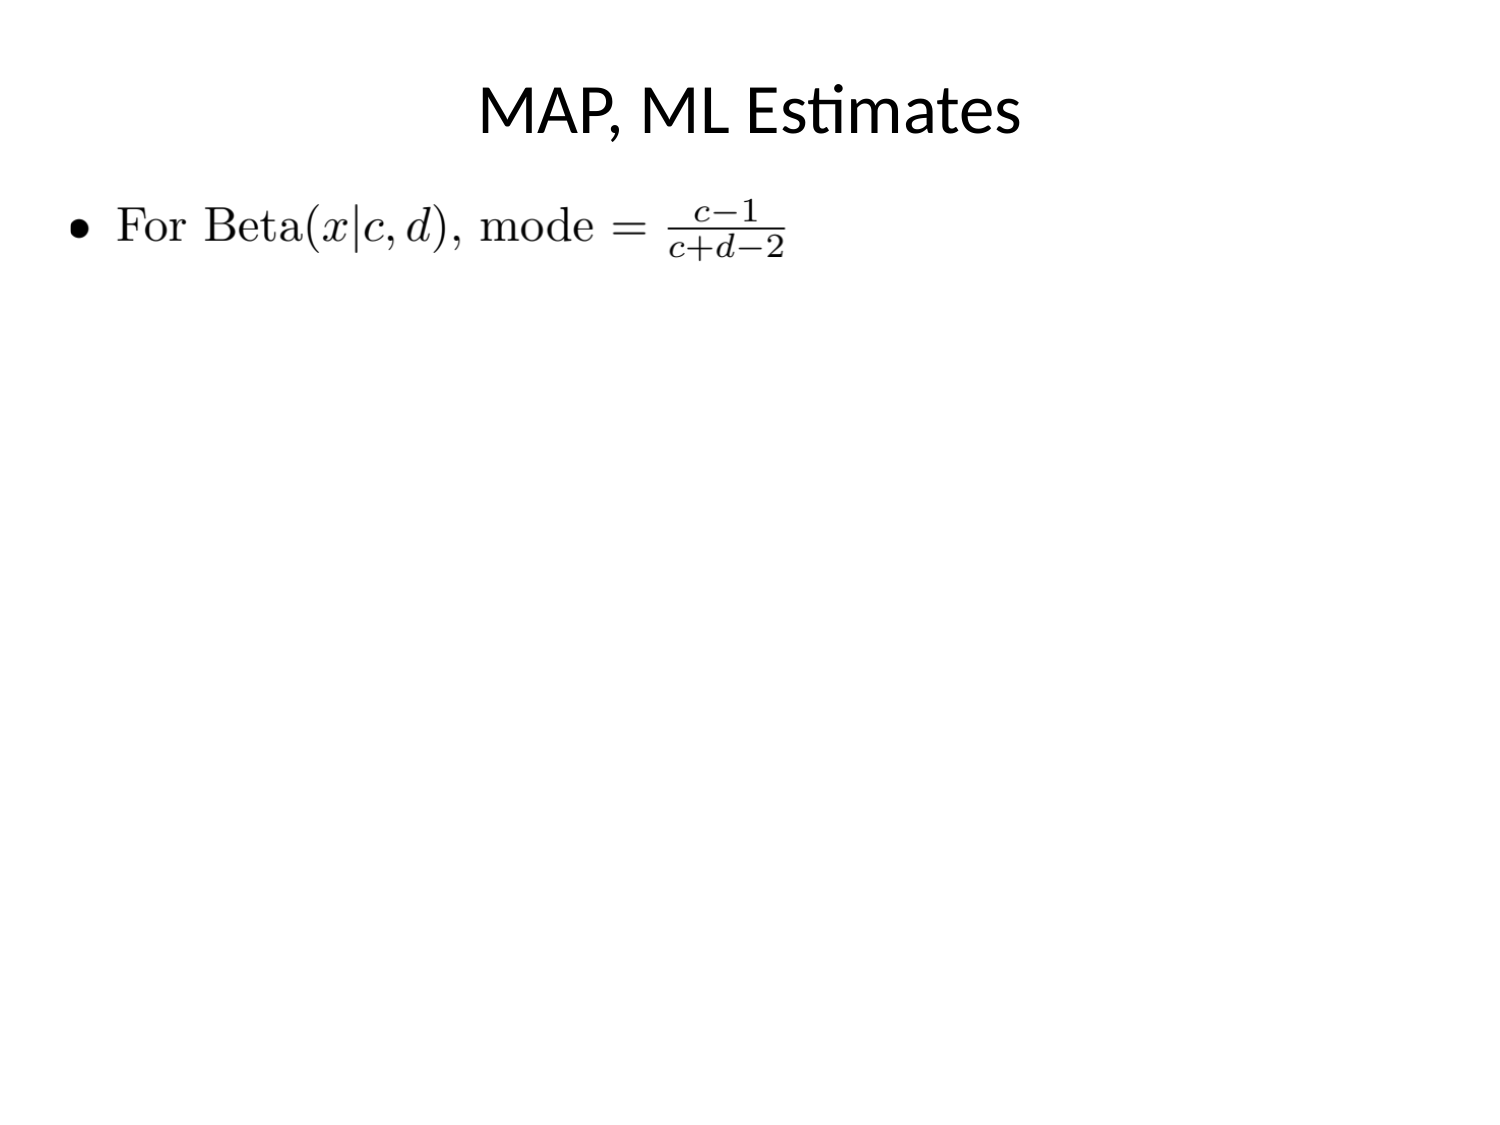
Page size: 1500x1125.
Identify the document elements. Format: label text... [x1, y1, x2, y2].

picture [70, 198, 1430, 300]
title MAP, ML Estimates [75, 11, 1425, 196]
